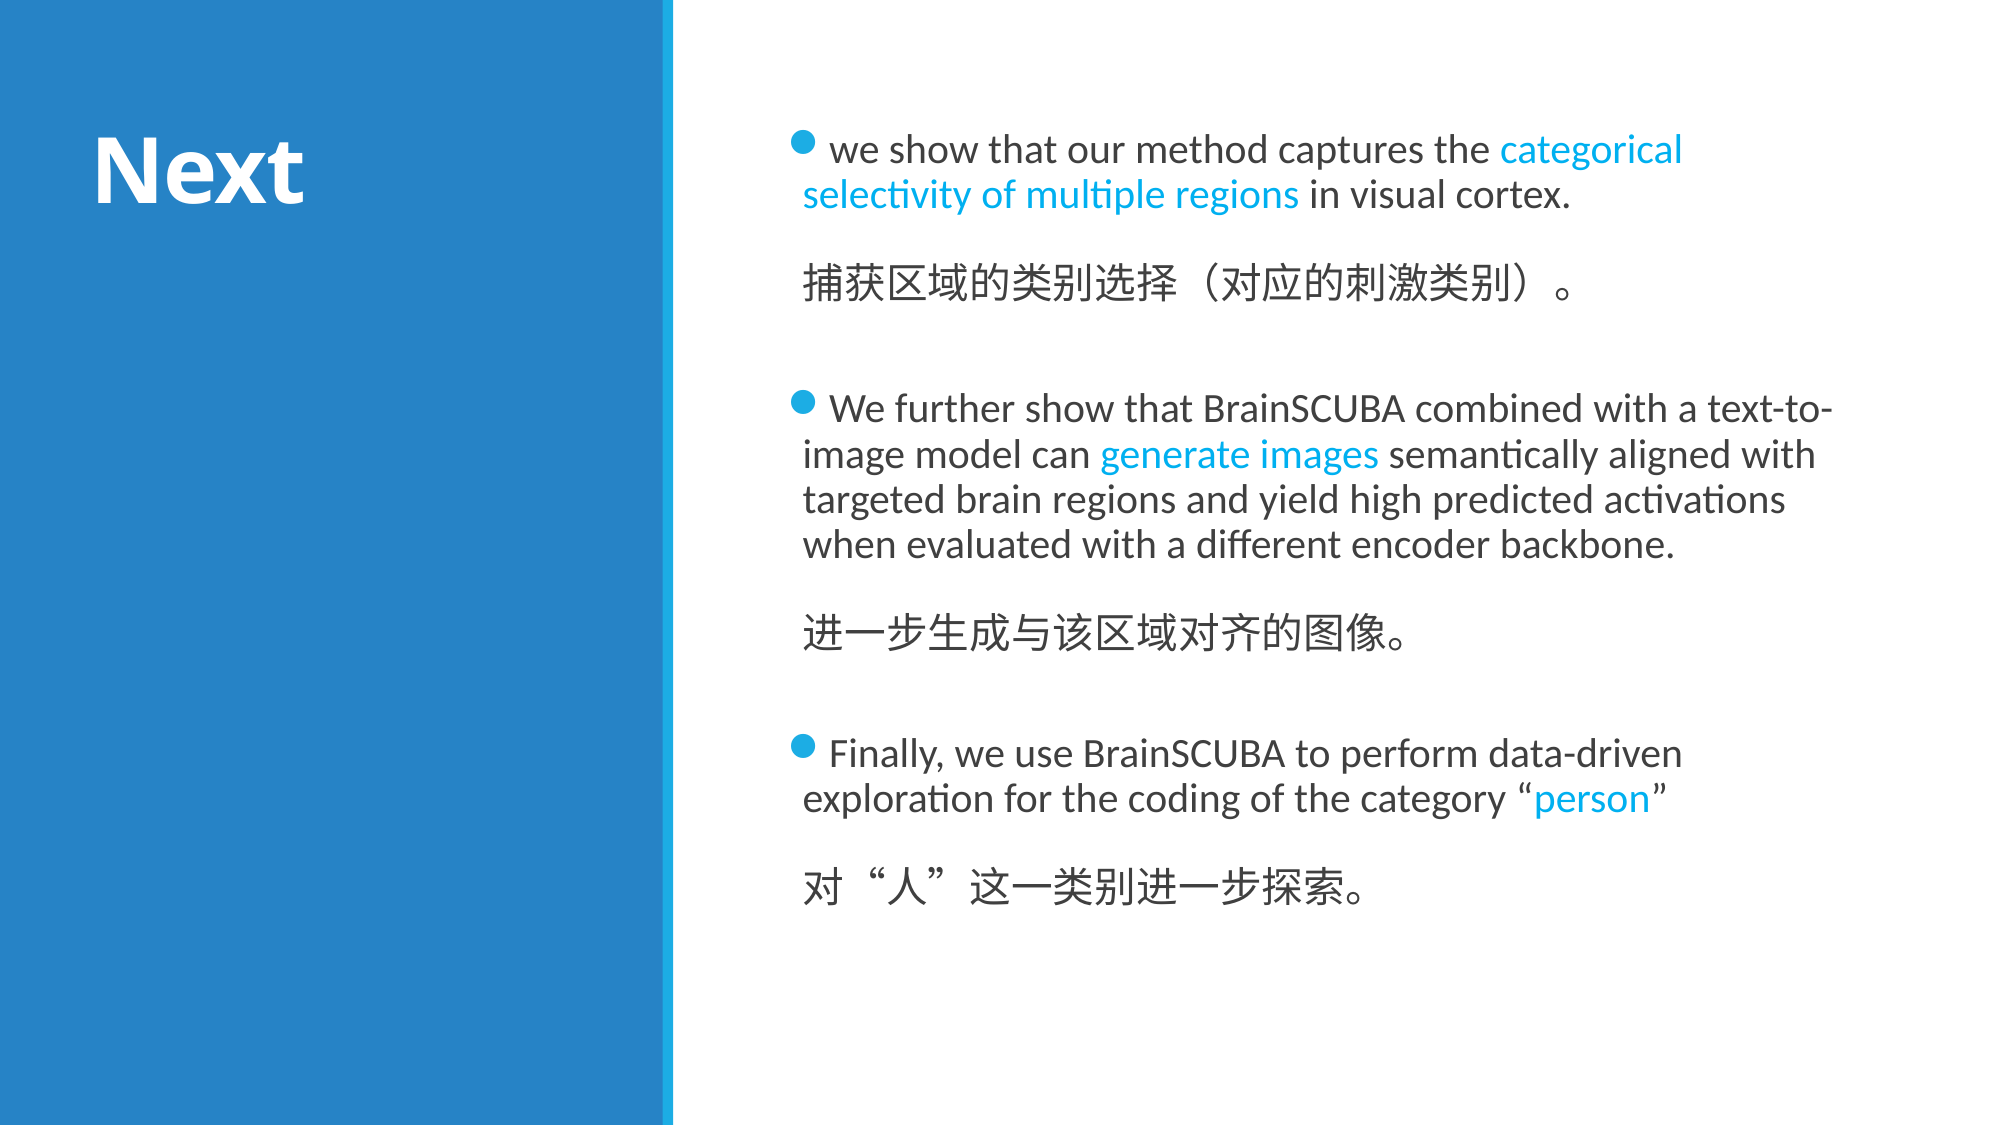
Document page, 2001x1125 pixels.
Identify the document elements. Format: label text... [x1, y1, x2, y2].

list we show that our method captures the categorical selectivity of multiple regions in visual cortex. 捕获区域的类别选择（对应的刺激类别）。 We further show that BrainSCUBA combined with a text-to-image model can generate images semantically aligned with targeted brain regions and yield high predicted activations when evaluated with a different encoder backbone. 进一步生成与该区域对齐的图像。 Finally, we use BrainSCUBA to perform data-driven exploration for the coding of the category “person” 对“人”这一类别进一步探索。 [787, 120, 1853, 983]
title Next [75, 97, 600, 230]
